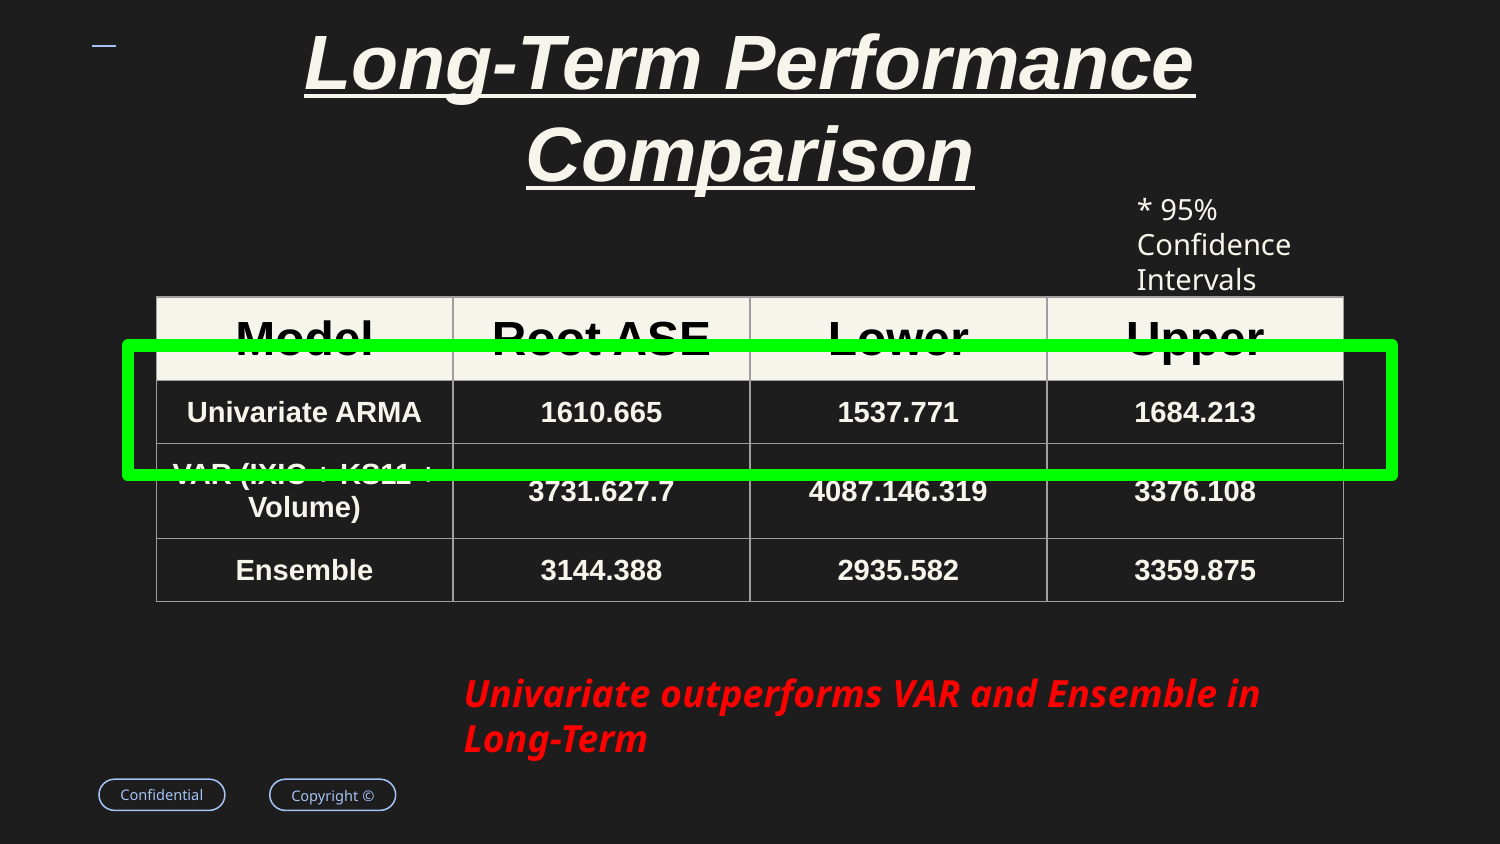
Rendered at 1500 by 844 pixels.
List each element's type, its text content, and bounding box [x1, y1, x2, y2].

table_cell 2935.582 [751, 539, 1046, 601]
table_cell 3376.108 [1048, 475, 1343, 538]
text_box * 95% Confidence Intervals [1046, 176, 1384, 260]
text_box Long-Term Performance Comparison [181, 0, 1319, 210]
table_cell 4087.146.319 [751, 475, 1046, 538]
text_box Univariate outperforms VAR and Ensemble in Long-Term [448, 654, 1344, 799]
table_cell Ensemble [157, 539, 452, 601]
text_box [127, 345, 1393, 475]
table_cell VAR (IXIC + KS11 + Volume) [157, 475, 452, 538]
table_header Lower [751, 298, 1046, 345]
table_cell 3359.875 [1048, 539, 1343, 601]
table_header Upper [1048, 298, 1343, 345]
table_cell 3144.388 [454, 539, 749, 601]
table_cell 3731.627.7 [454, 475, 749, 538]
table_header Model [157, 298, 452, 345]
table_header Root ASE [454, 298, 749, 345]
